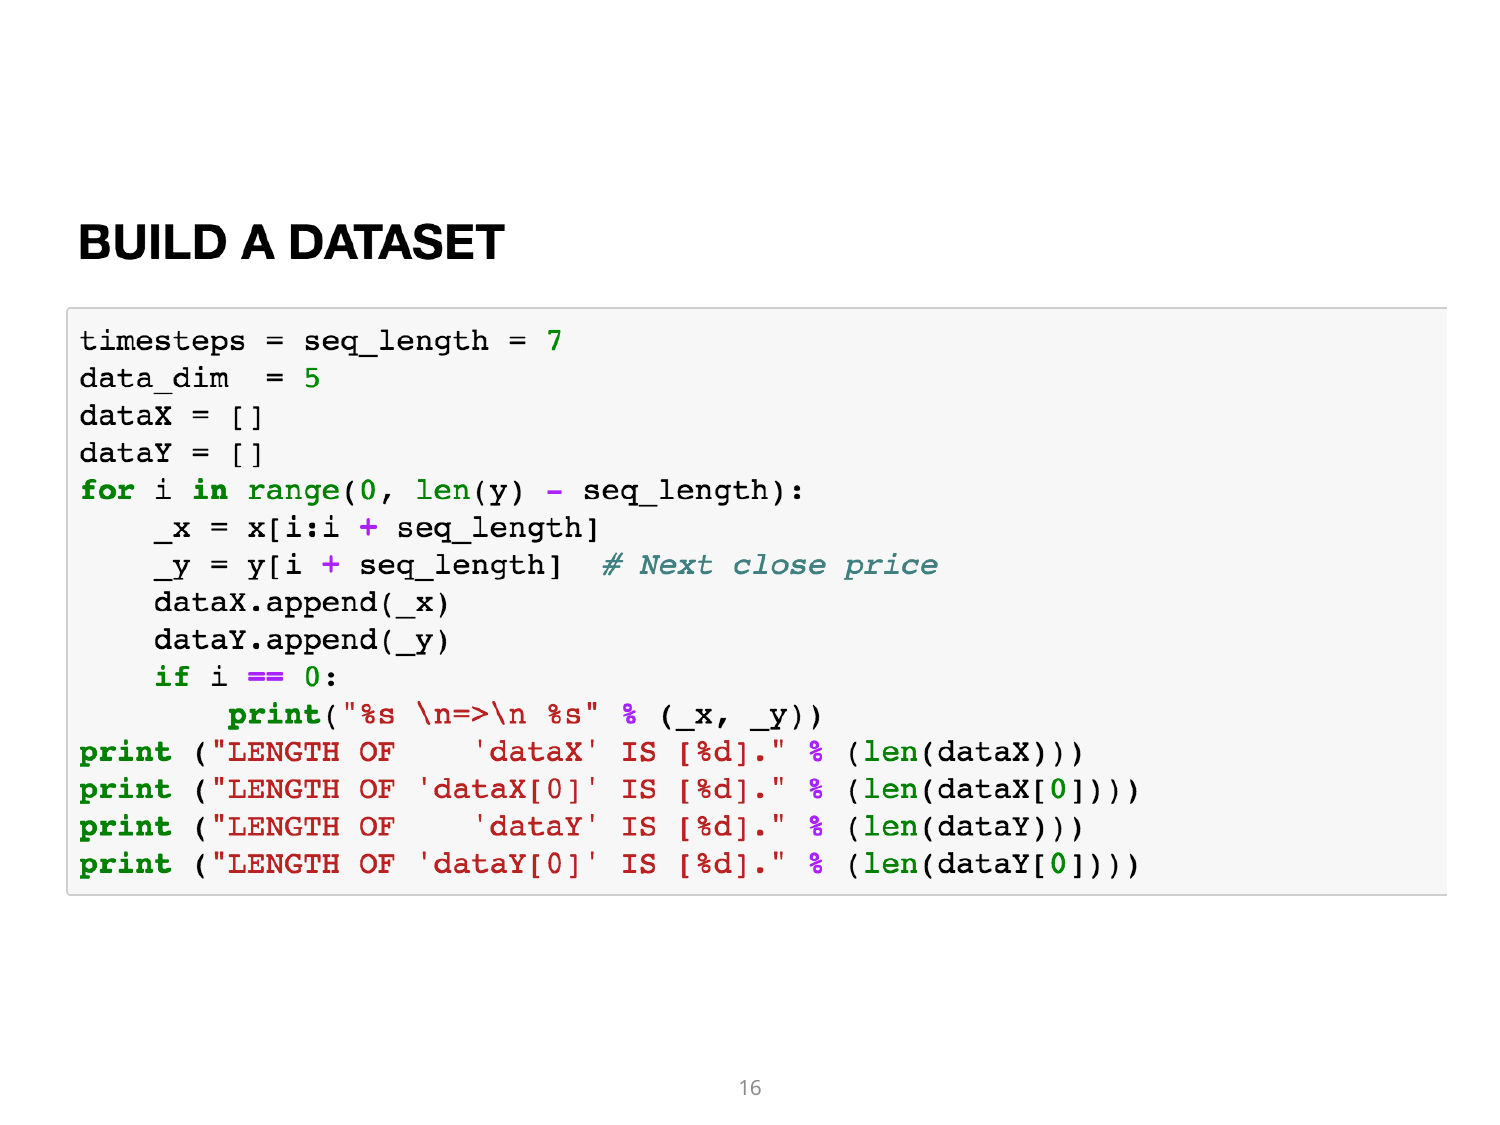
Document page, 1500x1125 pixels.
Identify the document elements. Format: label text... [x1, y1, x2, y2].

slide_number 16 [575, 1058, 925, 1119]
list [52, 193, 1448, 908]
